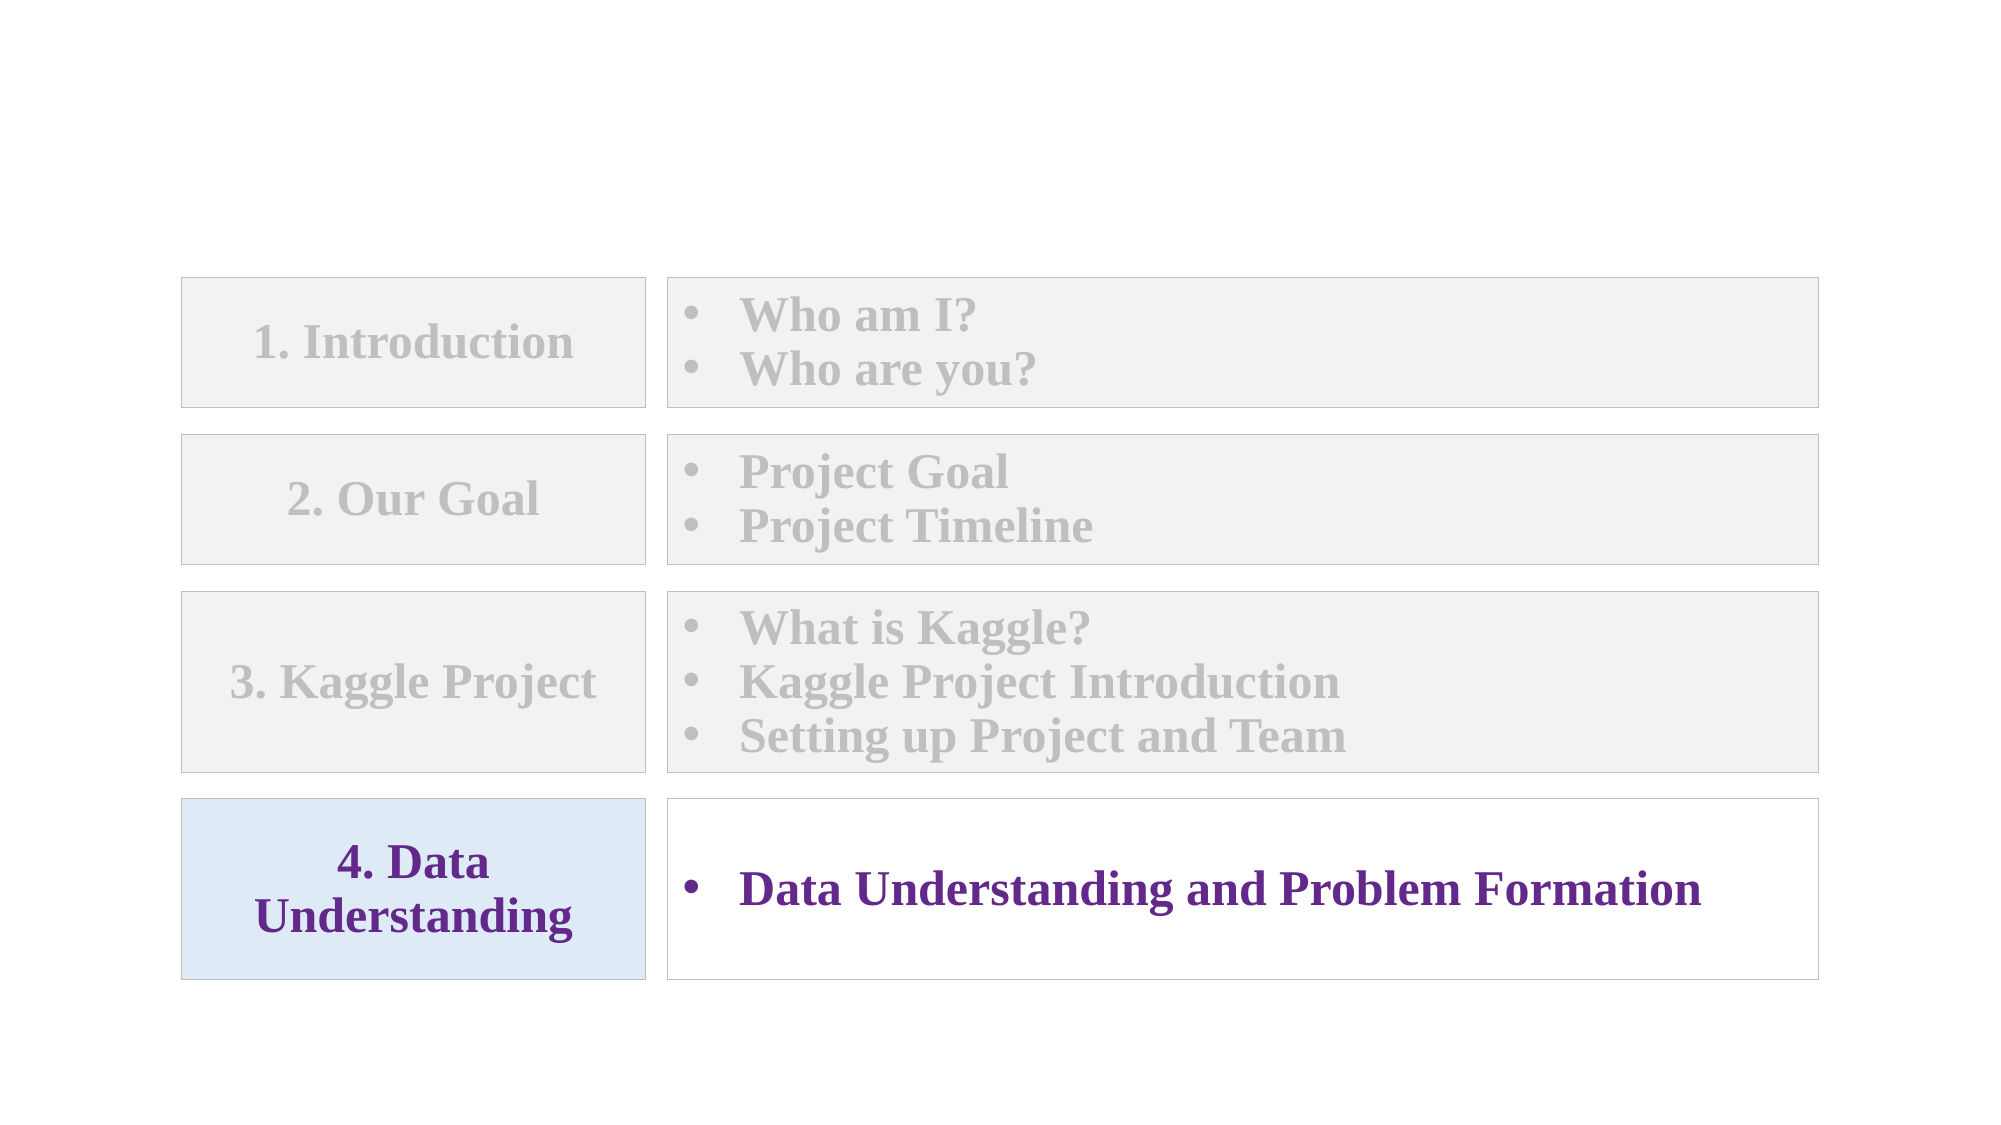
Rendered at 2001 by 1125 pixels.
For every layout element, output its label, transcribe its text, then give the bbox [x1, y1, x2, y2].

text_box Project Goal Project Timeline [667, 434, 1819, 565]
text_box 1. Introduction [181, 277, 646, 408]
text_box What is Kaggle? Kaggle Project Introduction Setting up Project and Team [667, 591, 1819, 773]
text_box 2. Our Goal [181, 434, 646, 565]
text_box Who am I? Who are you? [667, 277, 1819, 408]
text_box 4. Data Understanding [181, 798, 646, 980]
text_box 3. Kaggle Project [181, 591, 646, 773]
text_box Data Understanding and Problem Formation [667, 798, 1819, 980]
